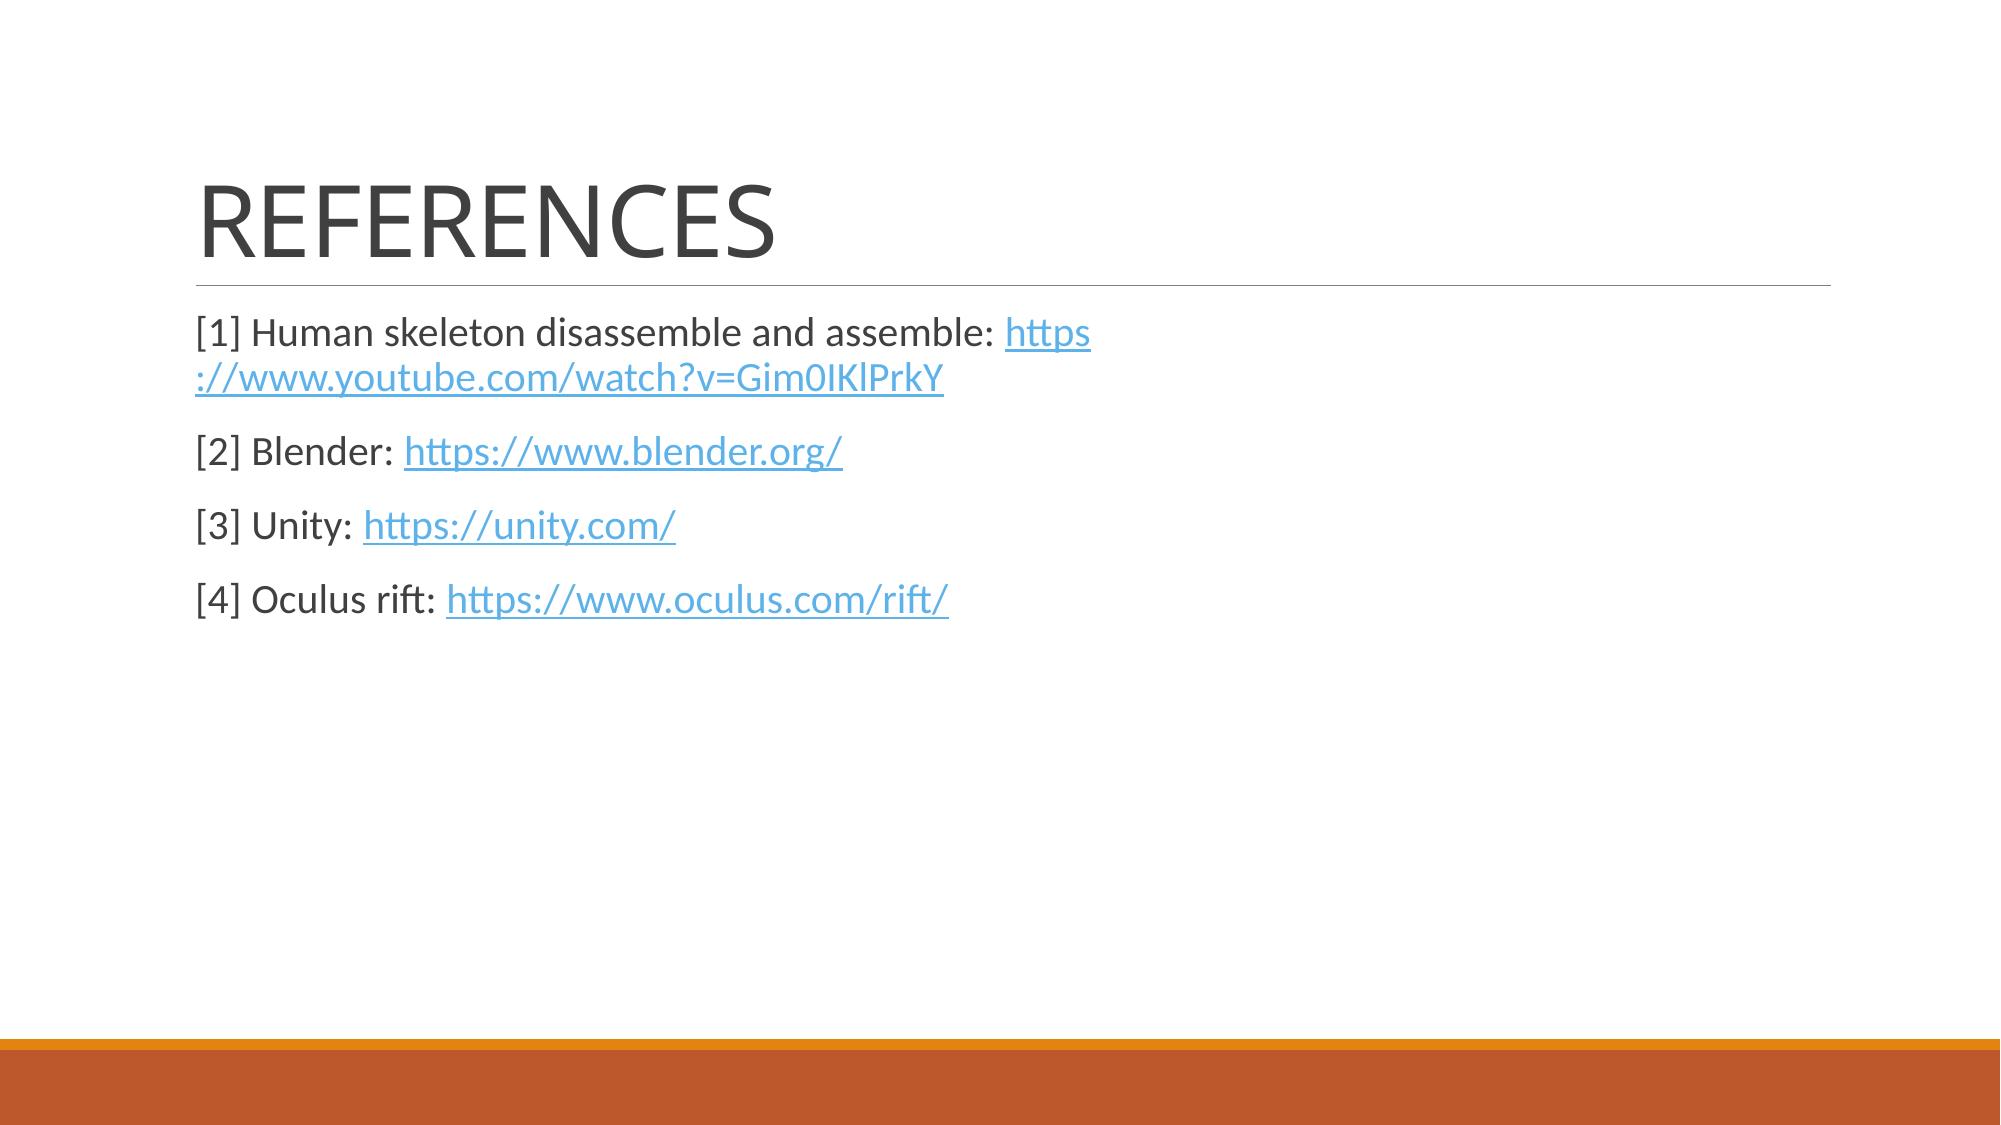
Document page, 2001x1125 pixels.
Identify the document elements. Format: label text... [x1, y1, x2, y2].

title REFERENCES [180, 47, 1830, 285]
list [1] Human skeleton disassemble and assemble: https://www.youtube.com/watch?v=Gim0IKlPrkY [2] Blender: https://www.blender.org/ [3] Unity: https://unity.com/ [4] Oculus rift: https://www.oculus.com/rift/ [180, 302, 1830, 963]
